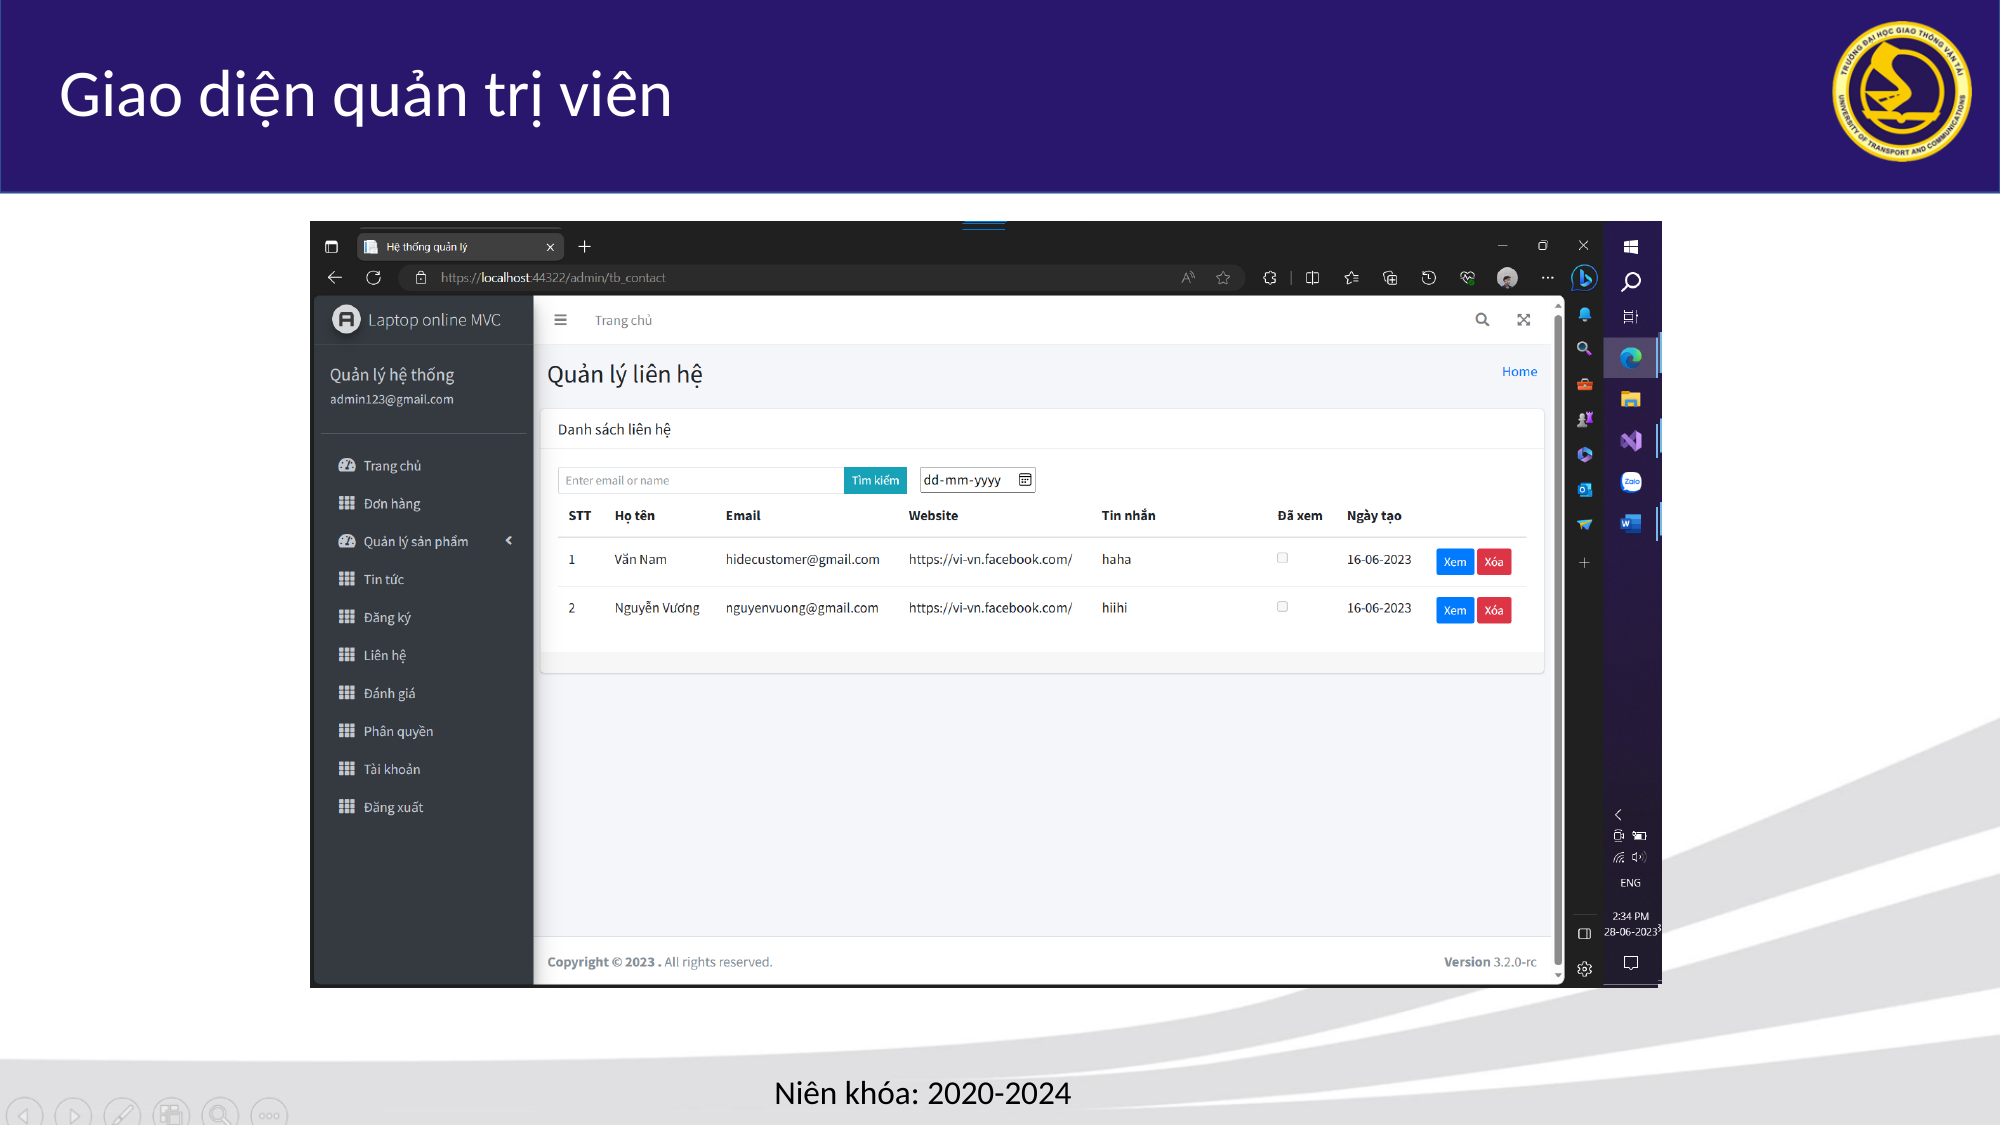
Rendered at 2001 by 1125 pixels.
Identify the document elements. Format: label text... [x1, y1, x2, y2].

picture [0, 0, 2000, 1125]
text_box Giao diện quản trị viên [44, 42, 1232, 137]
text_box Niên khóa: 2020-2024 [713, 1064, 1125, 1119]
